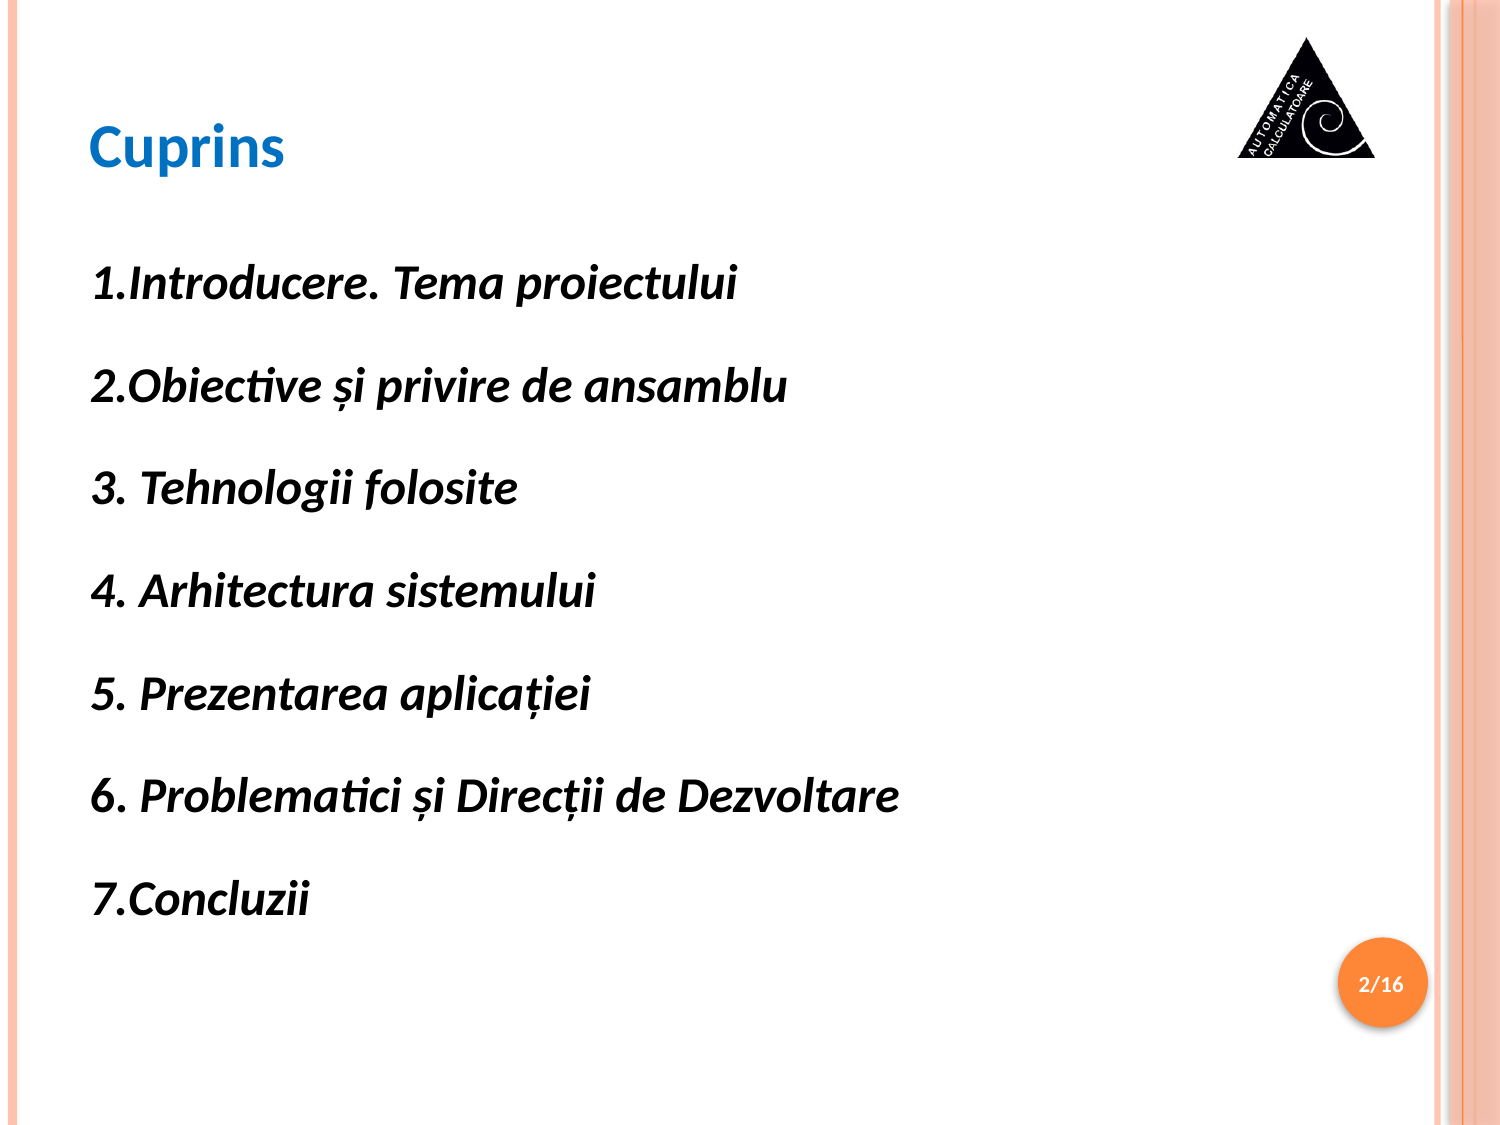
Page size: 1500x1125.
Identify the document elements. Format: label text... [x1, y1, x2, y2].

picture [1237, 37, 1375, 158]
title Cuprins [75, 45, 1300, 188]
slide_number 2/16 [1325, 940, 1438, 1027]
list 1.Introducere. Tema proiectului 2.Obiective și privire de ansamblu 3. Tehnologii folosite 4. Arhitectura sistemului 5. Prezentarea aplicației 6. Problematici și Direcții de Dezvoltare 7.Concluzii [75, 212, 1300, 1062]
